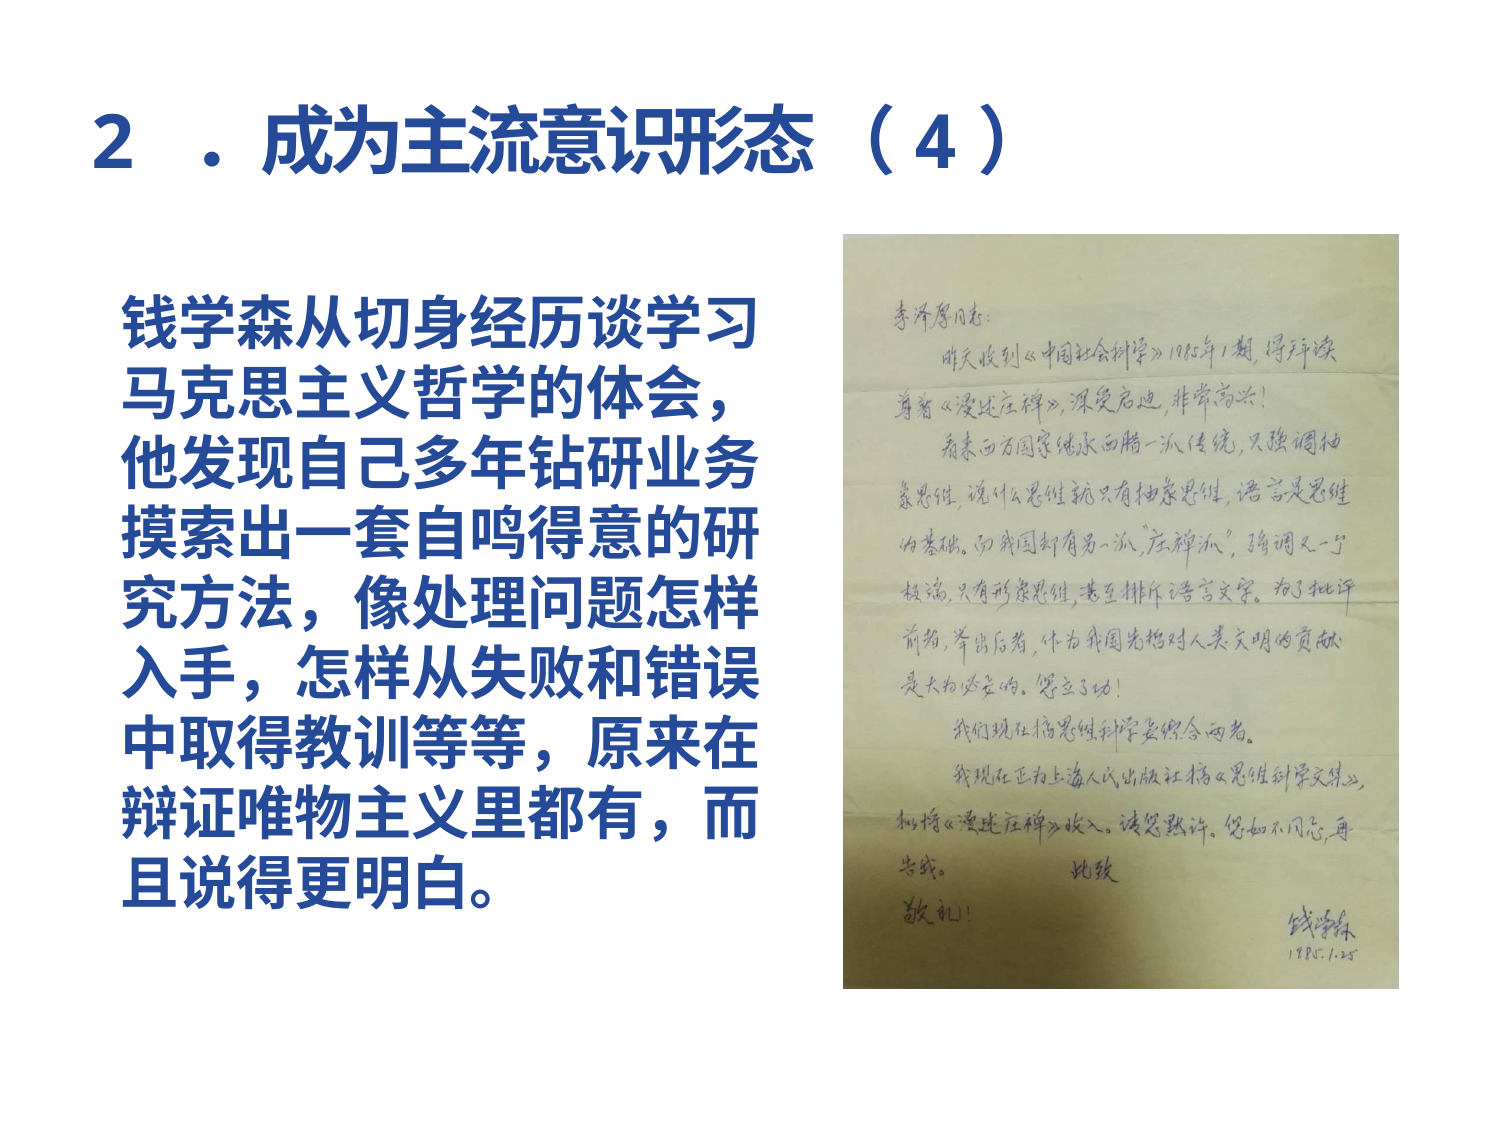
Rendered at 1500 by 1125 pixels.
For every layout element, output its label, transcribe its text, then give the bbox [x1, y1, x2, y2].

list 钱学森从切身经历谈学习马克思主义哲学的体会，他发现自己多年钻研业务摸索出一套自鸣得意的研究方法，像处理问题怎样入手，怎样从失败和错误中取得教训等等，原来在辩证唯物主义里都有，而且说得更明白。 [105, 278, 790, 929]
title 2 ．成为主流意识形态 （4） [75, 45, 1351, 233]
picture [843, 233, 1400, 989]
